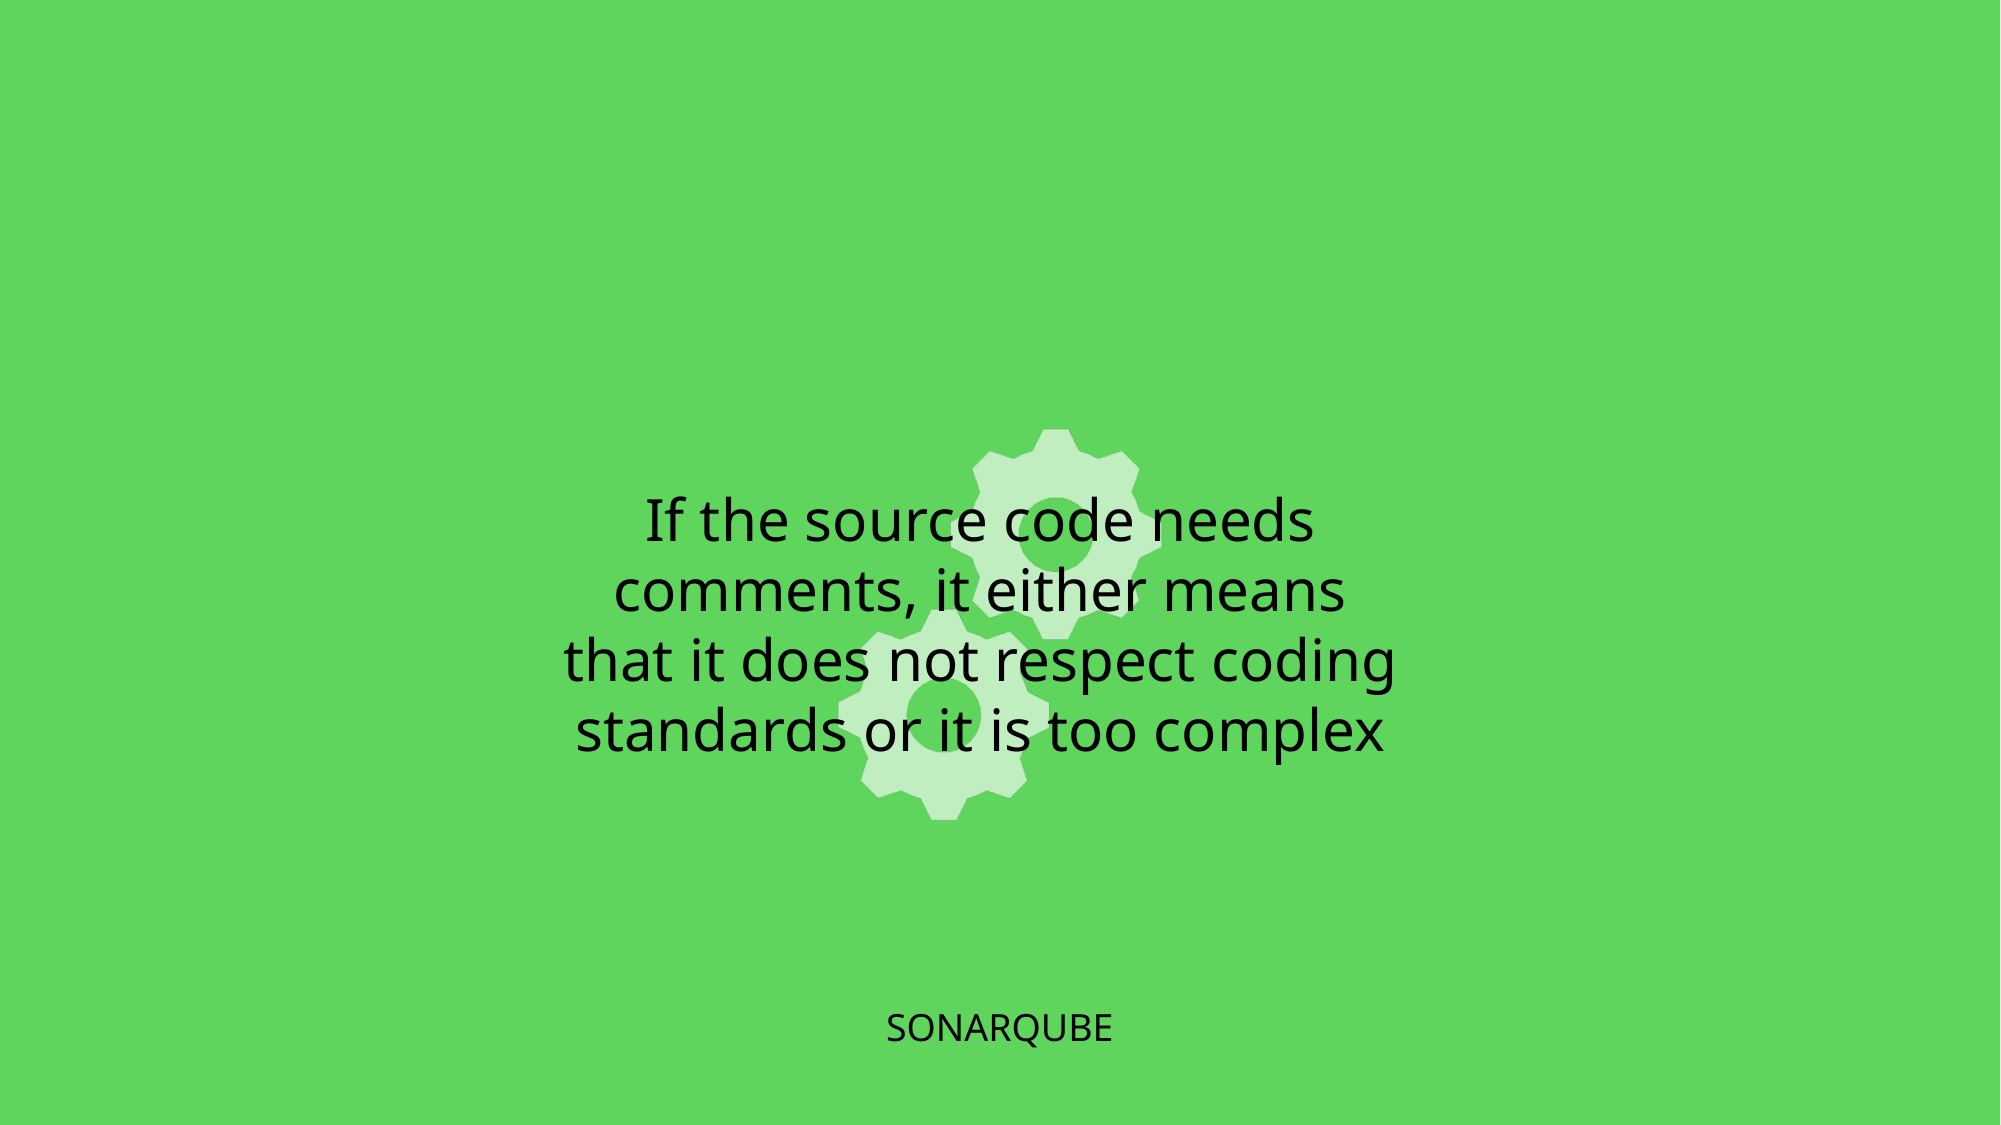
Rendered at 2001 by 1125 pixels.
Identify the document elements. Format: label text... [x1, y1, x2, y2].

text_box If the source code needs comments, it either means that it does not respect coding standards or it is too complex [1238, 475, 1415, 771]
picture [762, 387, 1238, 863]
text_box SONARQUBE [565, 996, 1435, 1057]
text_box If the source code needs comments, it either means that it does not respect coding standards or it is too complex [545, 475, 762, 771]
